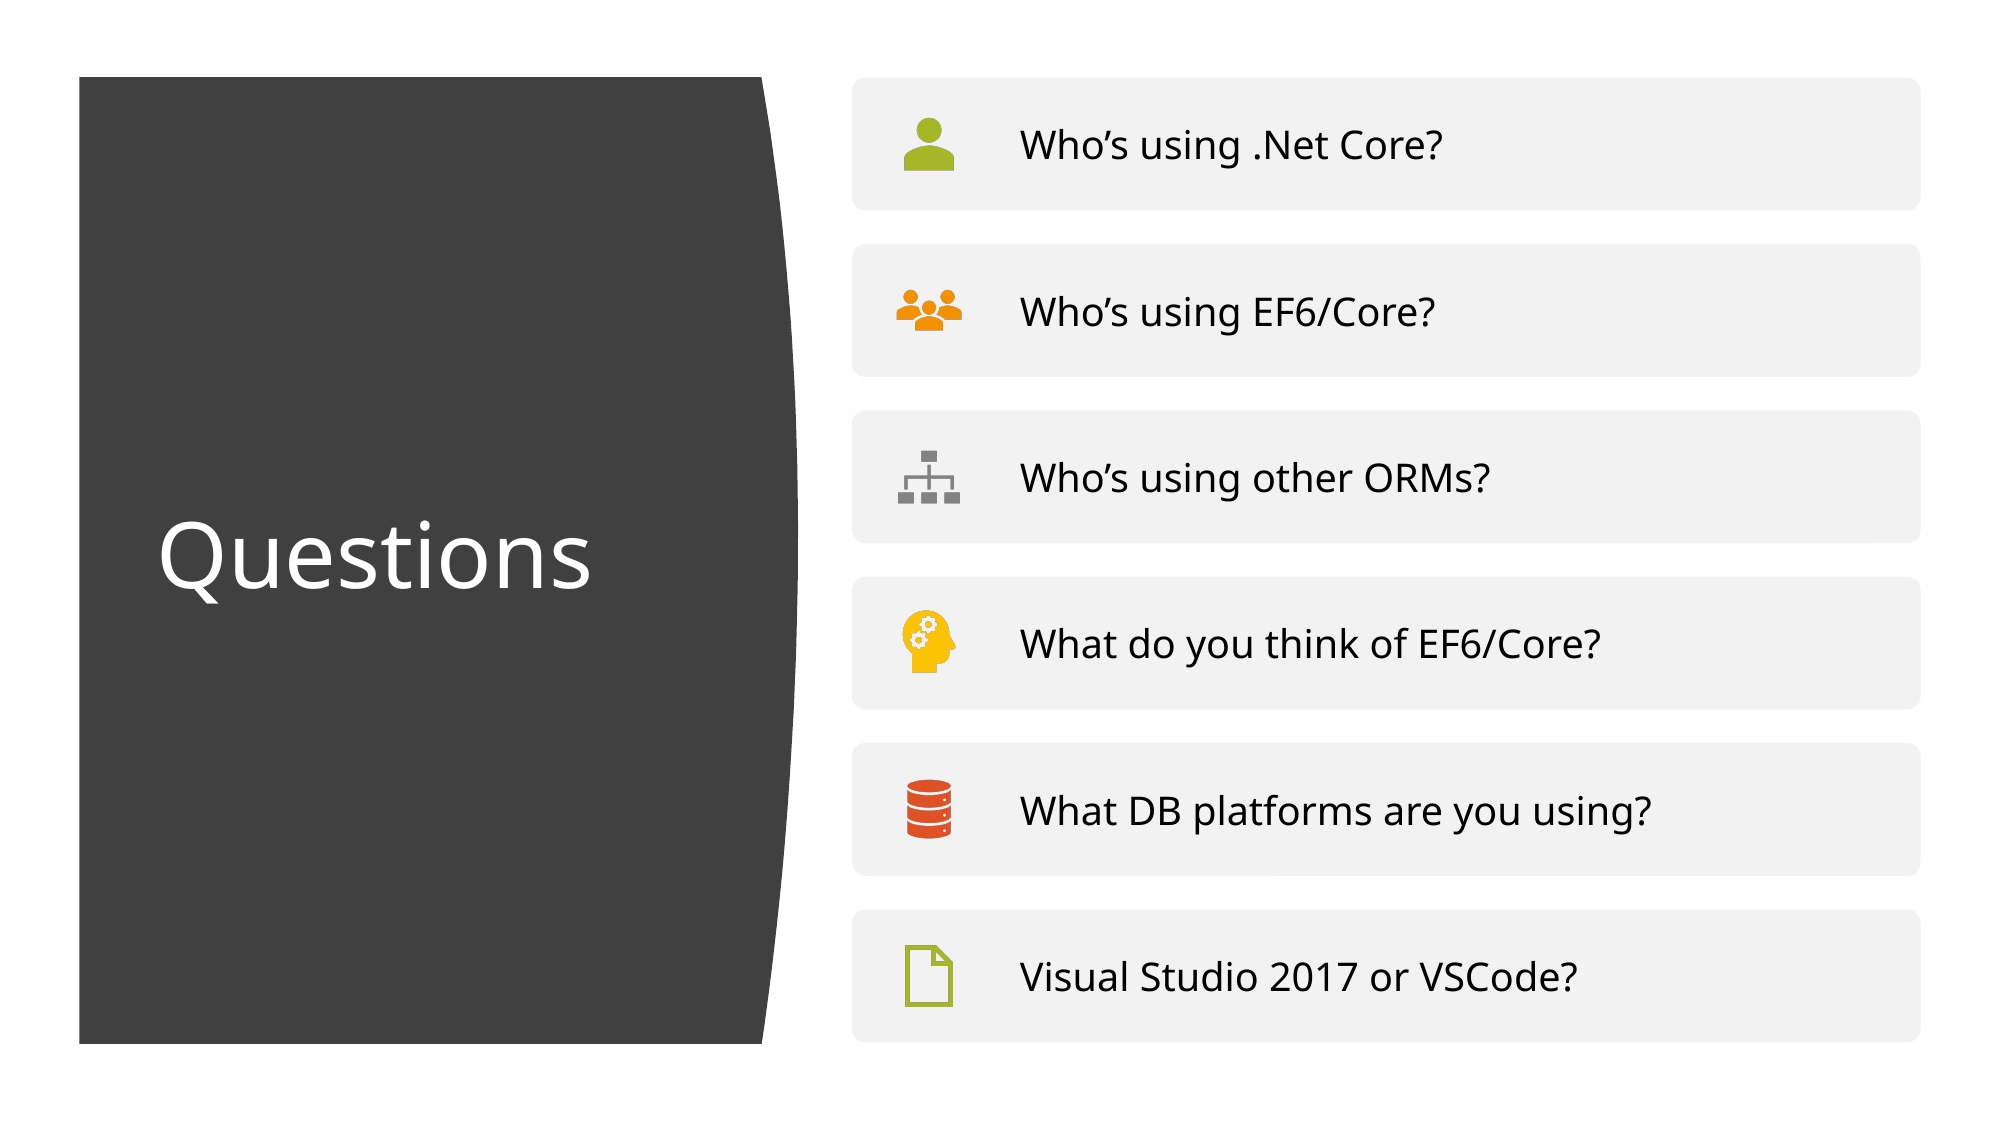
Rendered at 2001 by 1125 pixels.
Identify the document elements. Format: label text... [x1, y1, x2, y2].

title Questions [141, 166, 702, 953]
text_box [78, 76, 800, 1045]
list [852, 77, 1921, 1043]
